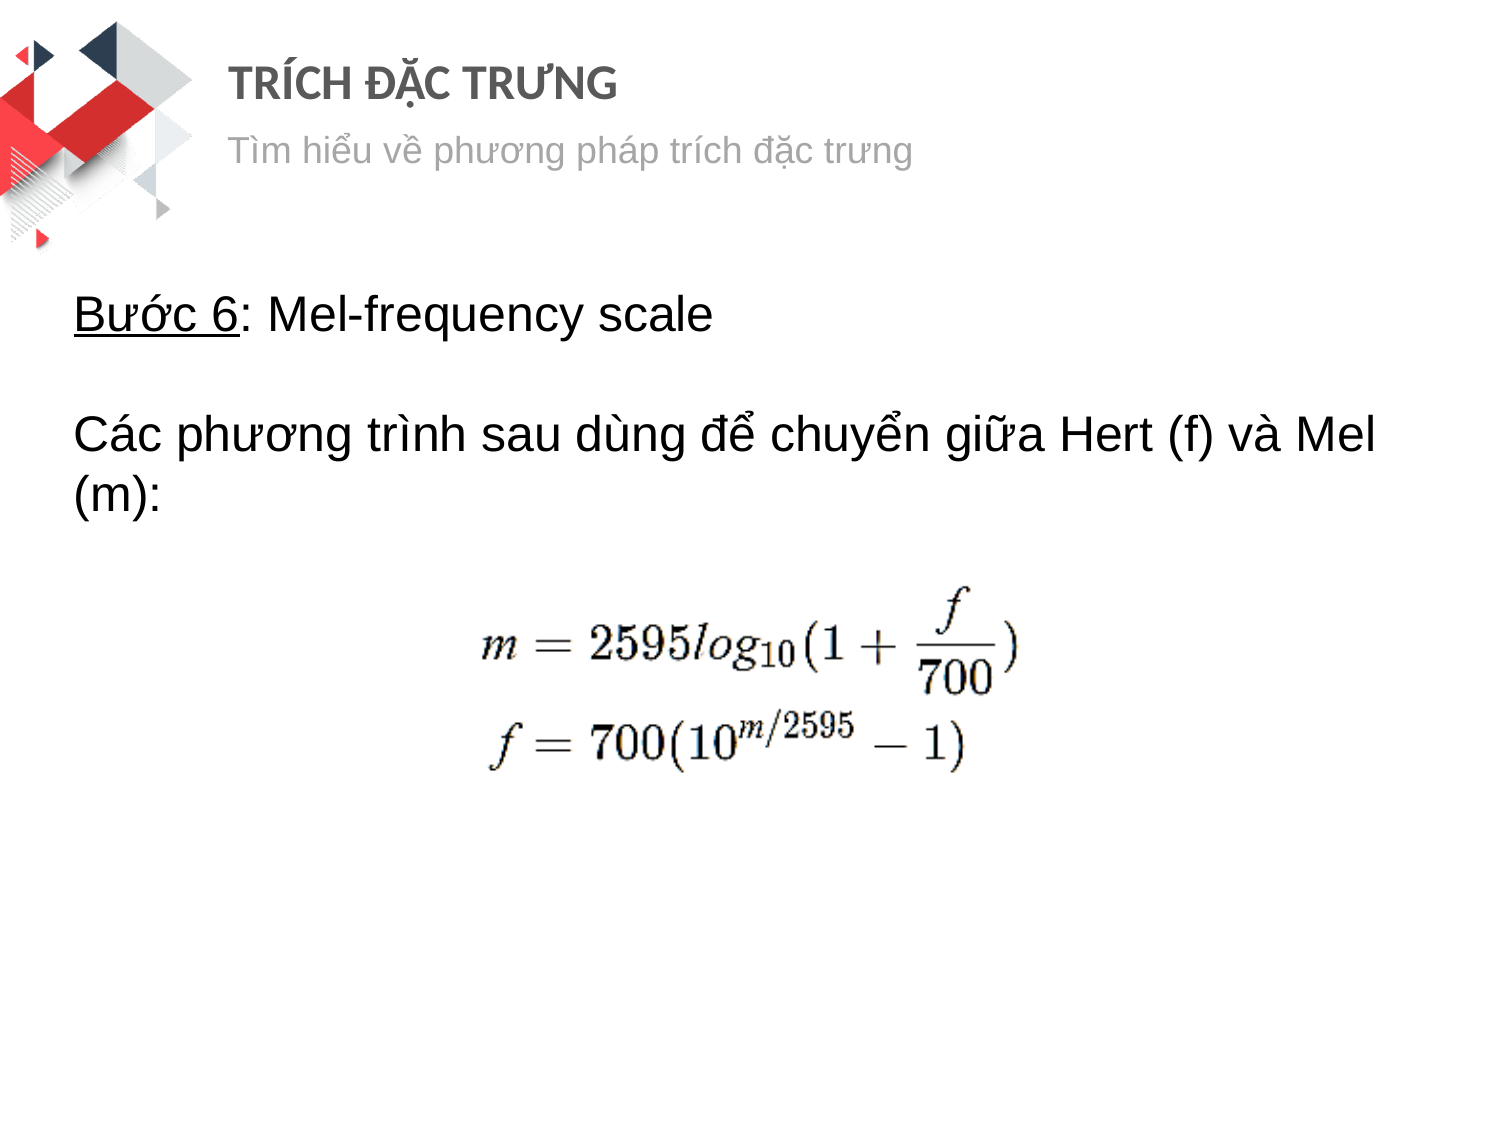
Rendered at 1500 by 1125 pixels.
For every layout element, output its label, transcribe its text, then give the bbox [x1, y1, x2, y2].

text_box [212, 42, 1383, 179]
picture [0, 21, 192, 255]
picture [458, 581, 1028, 794]
text_box Bước 6: Mel-frequency scale Các phương trình sau dùng để chuyển giữa Hert (f) và Mel (m): [58, 274, 1428, 589]
